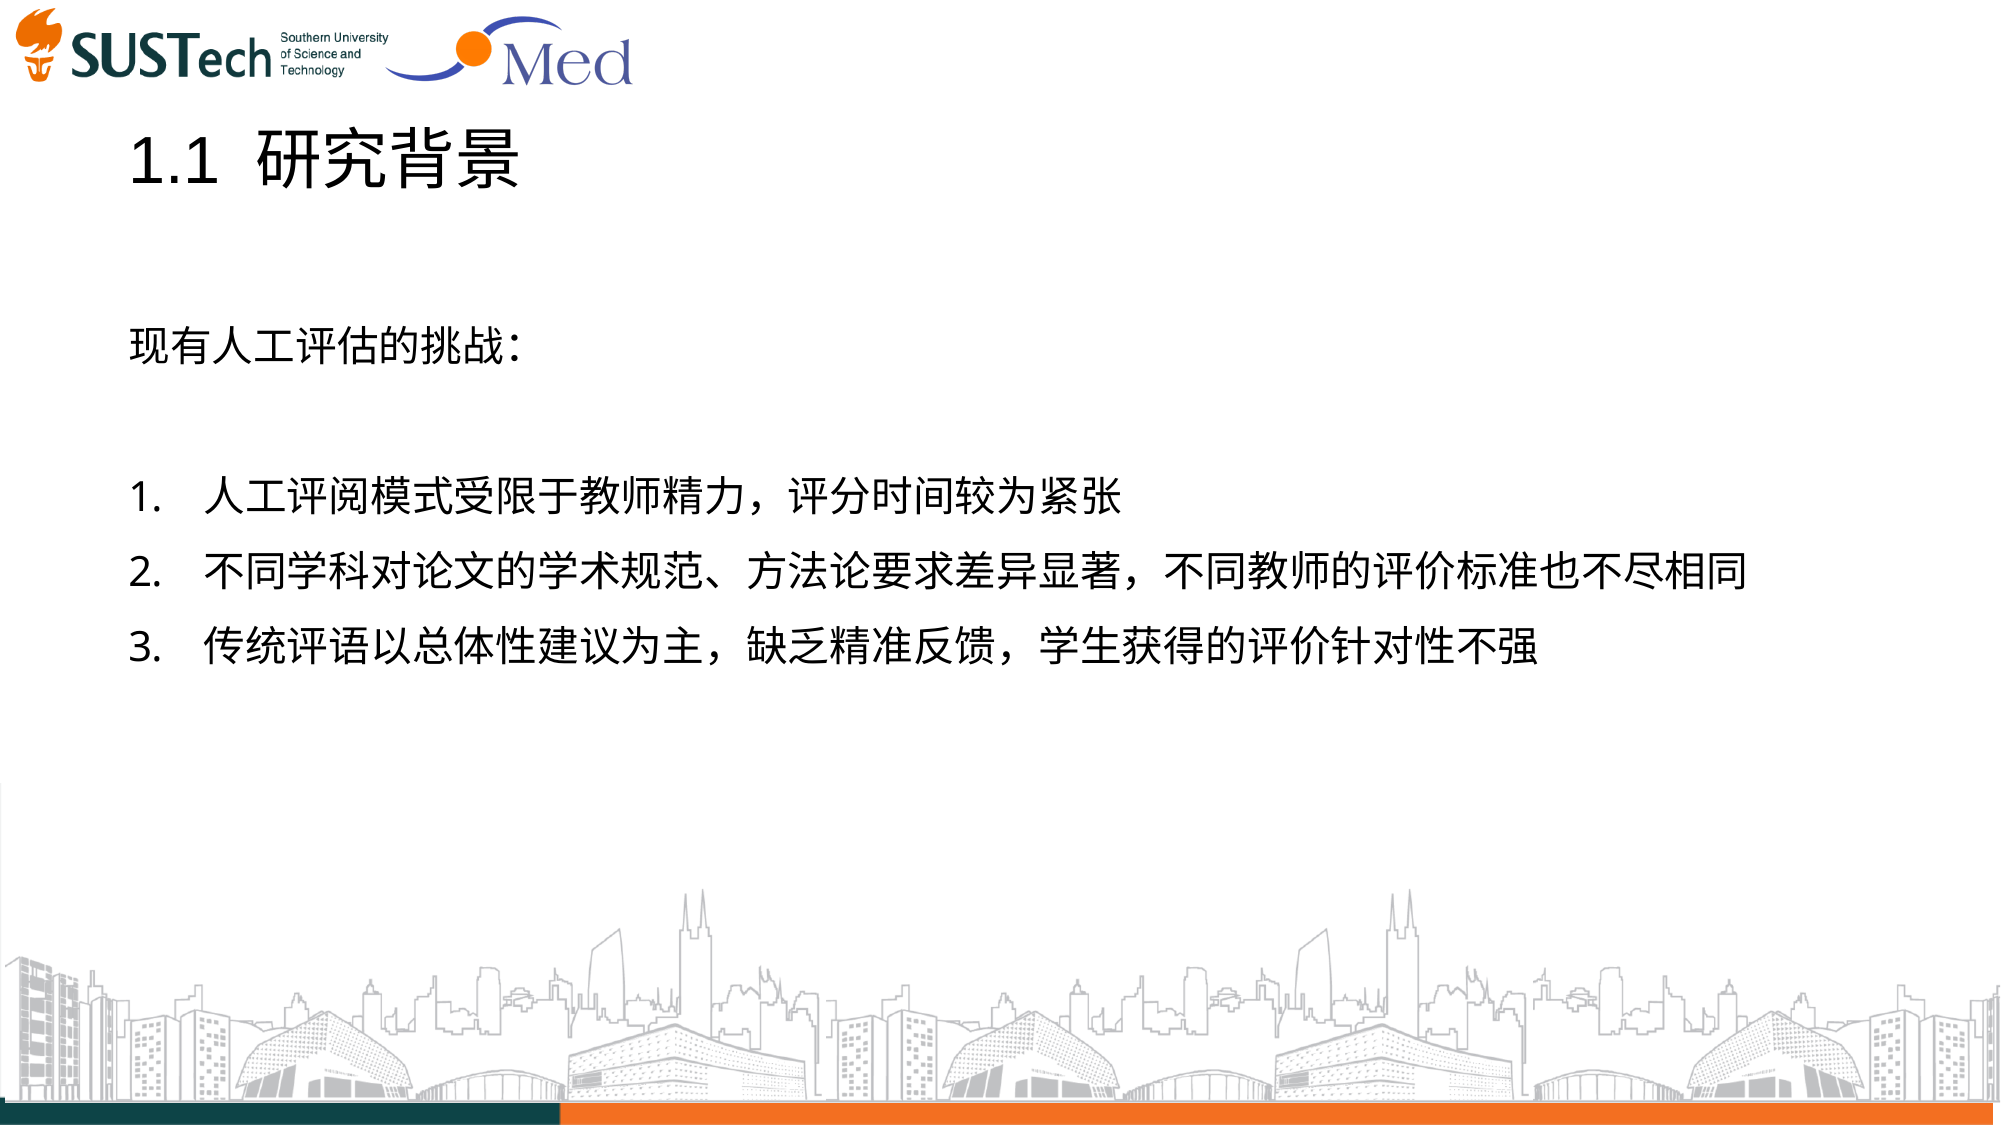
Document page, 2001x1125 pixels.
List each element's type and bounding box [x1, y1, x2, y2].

text_box [0, 0, 2000, 1125]
picture [385, 0, 640, 177]
